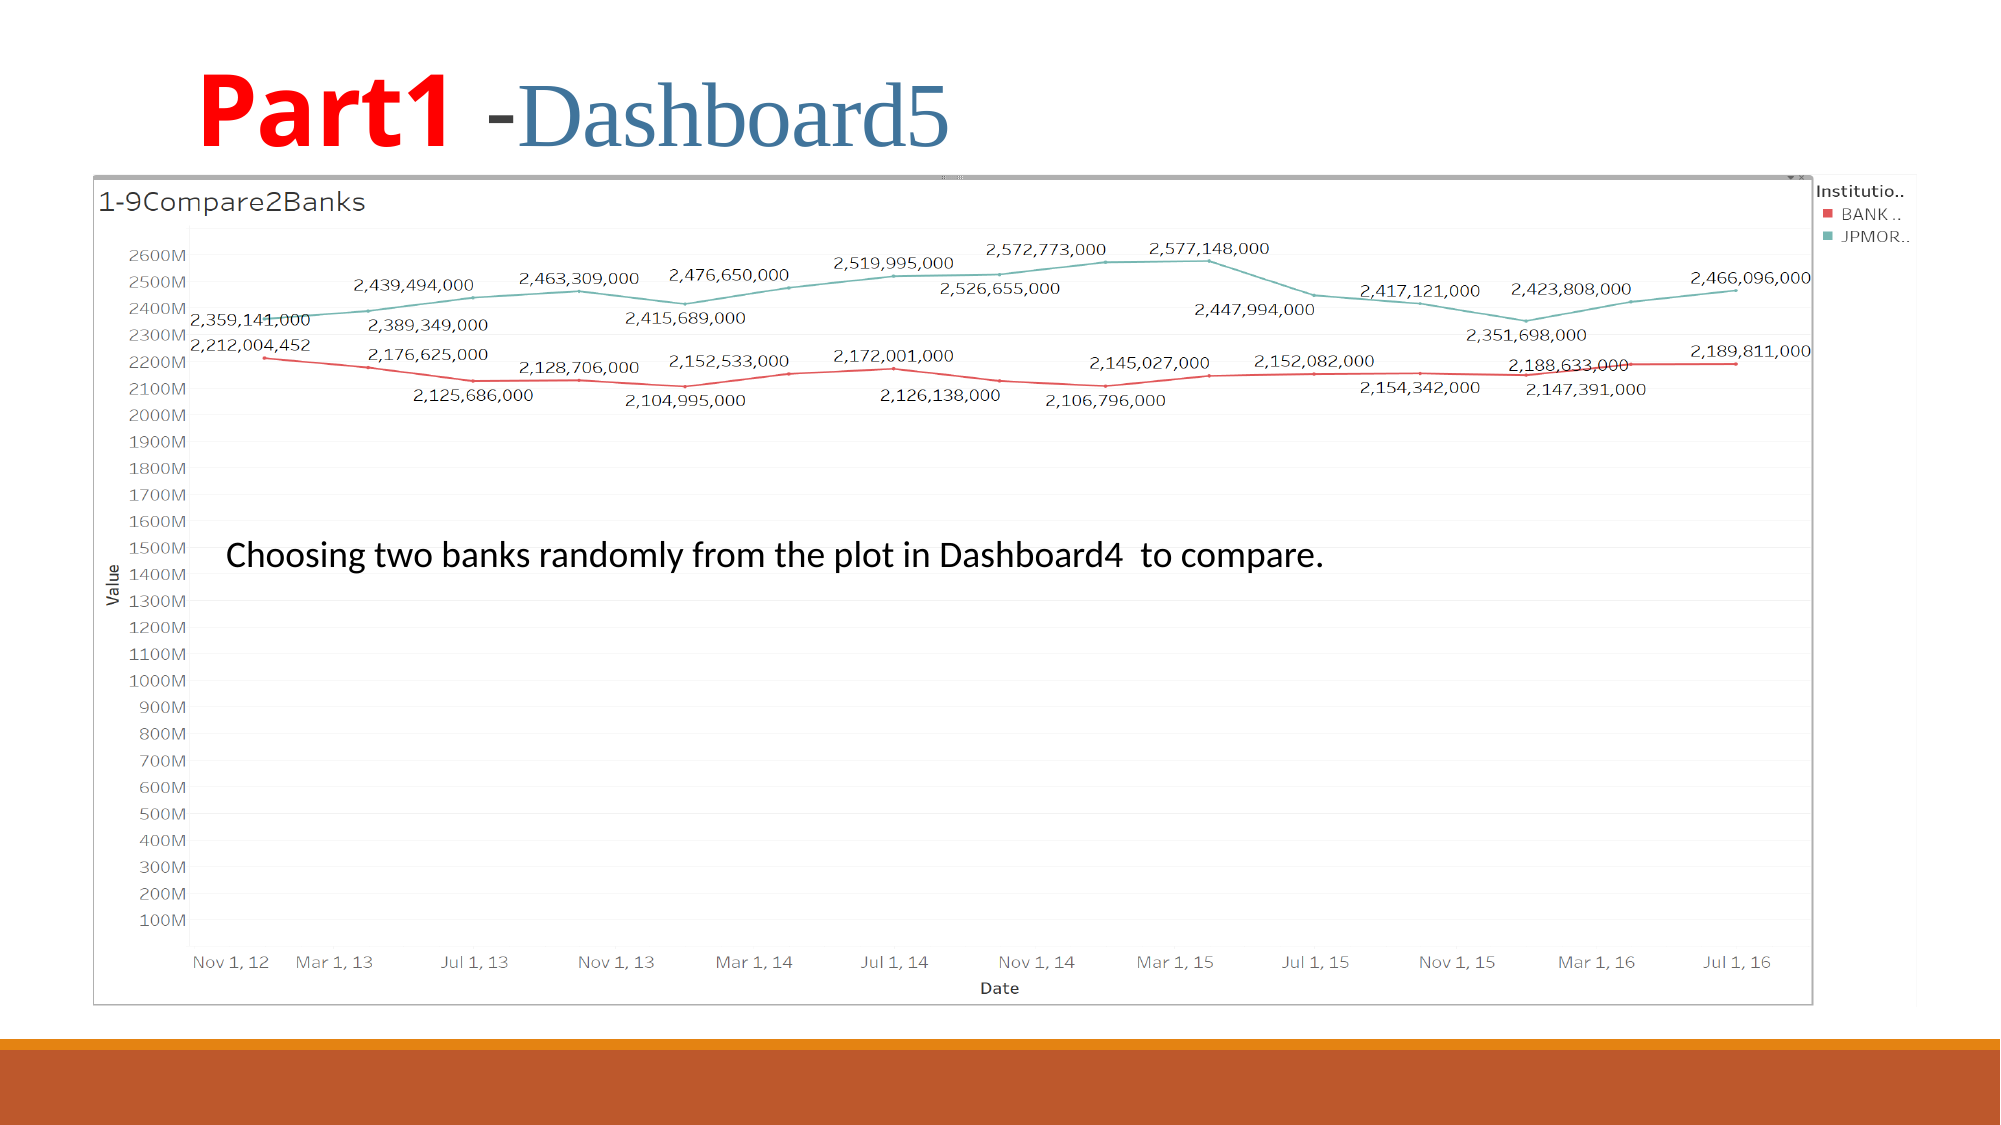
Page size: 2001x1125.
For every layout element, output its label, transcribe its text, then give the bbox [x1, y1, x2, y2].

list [92, 173, 1918, 1008]
title Part1 -Dashboard5 [180, 32, 1830, 171]
